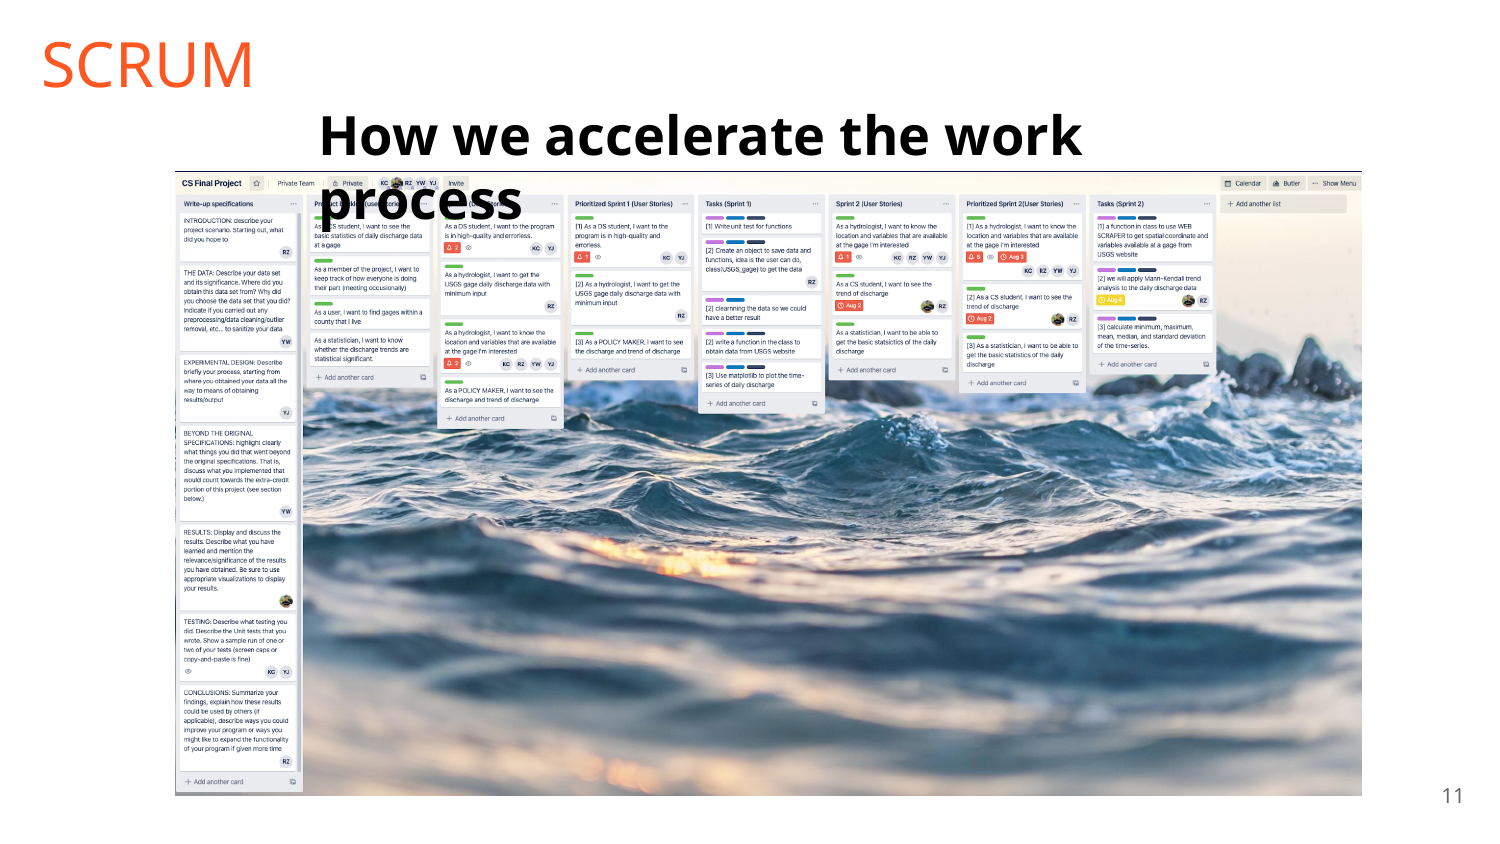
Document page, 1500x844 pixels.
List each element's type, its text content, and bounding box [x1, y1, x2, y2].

text_box How we accelerate the work process [303, 85, 1273, 170]
title SCRUM [26, 9, 497, 162]
slide_number ‹#› [1389, 764, 1480, 830]
picture [174, 171, 1362, 797]
